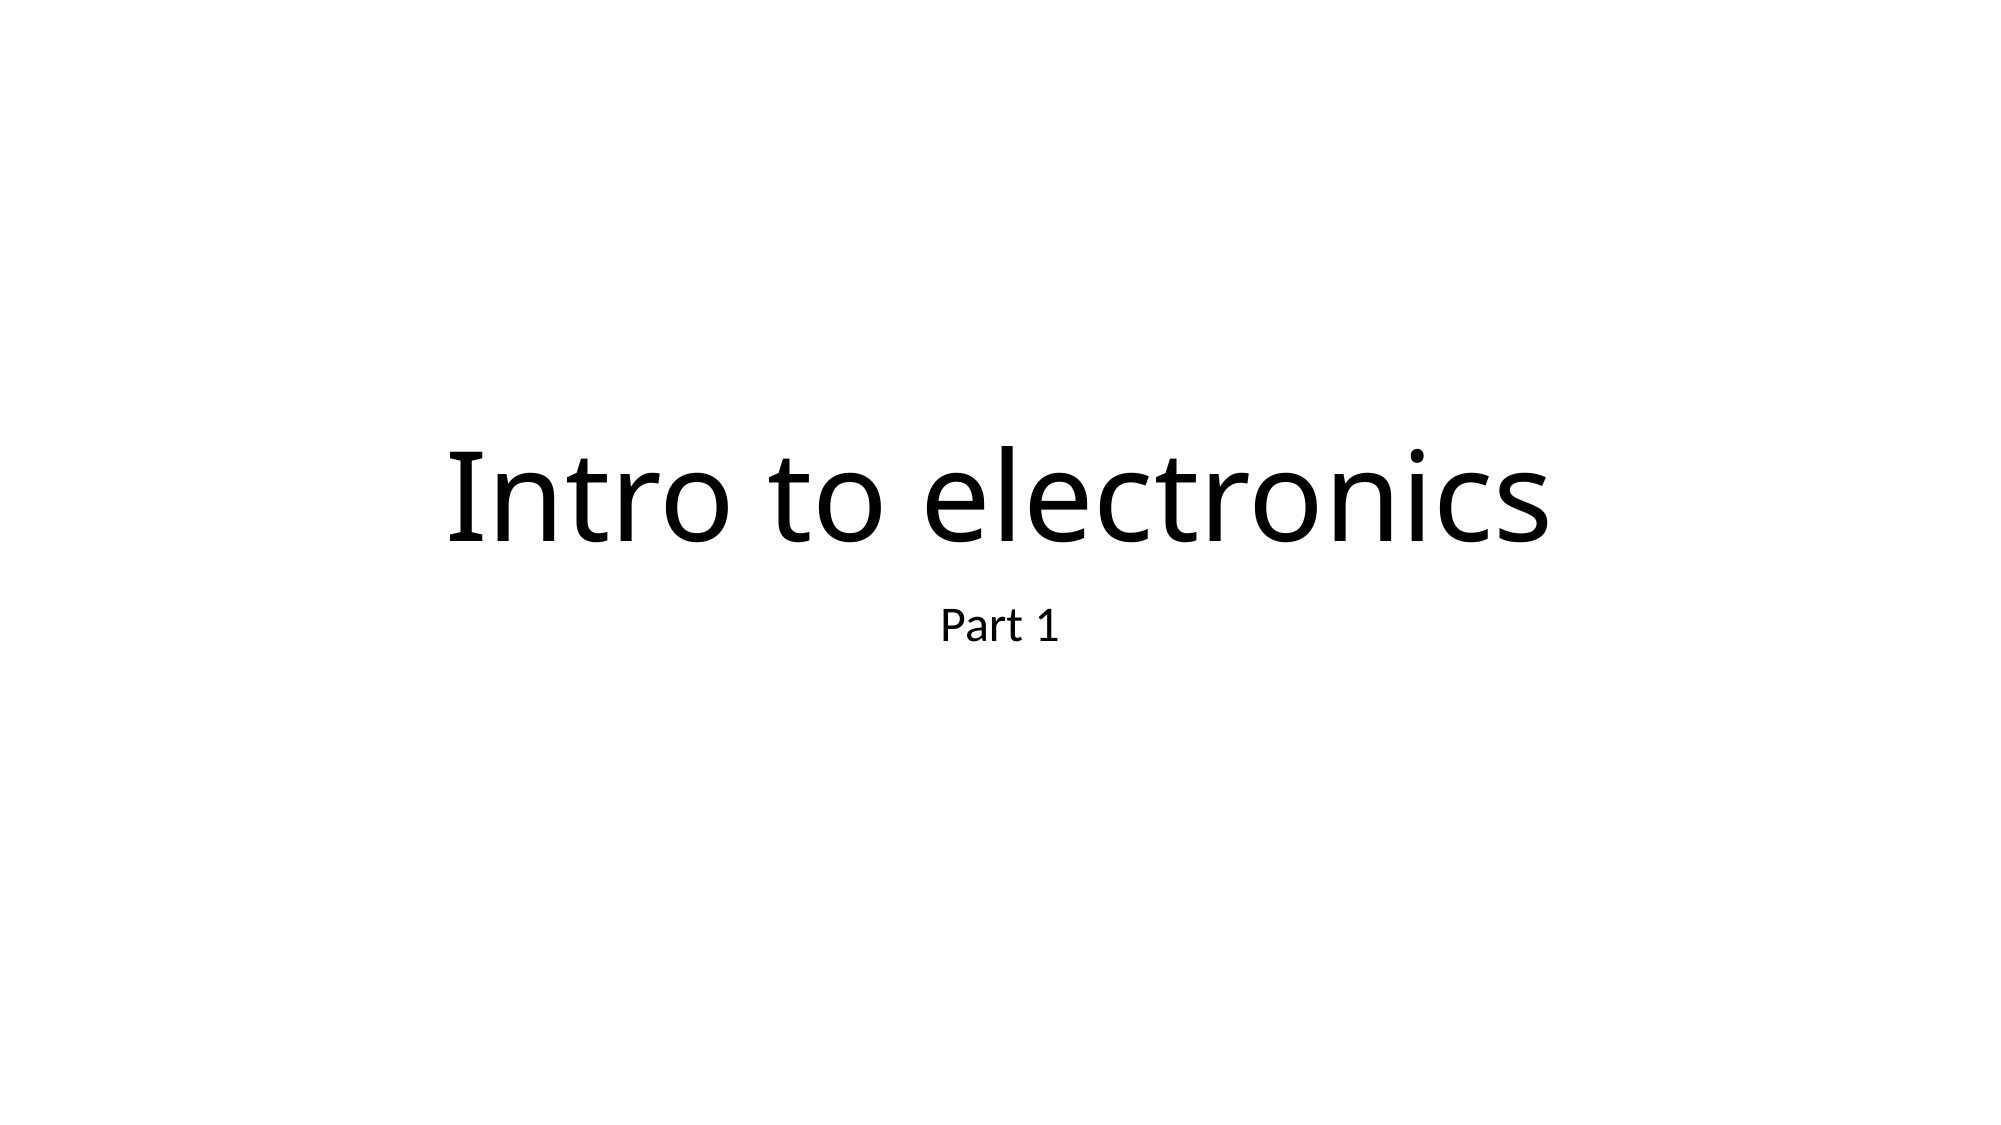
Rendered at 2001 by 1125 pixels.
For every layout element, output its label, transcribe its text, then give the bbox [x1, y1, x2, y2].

subtitle Part 1 [249, 590, 1750, 863]
title Intro to electronics [249, 184, 1750, 576]
